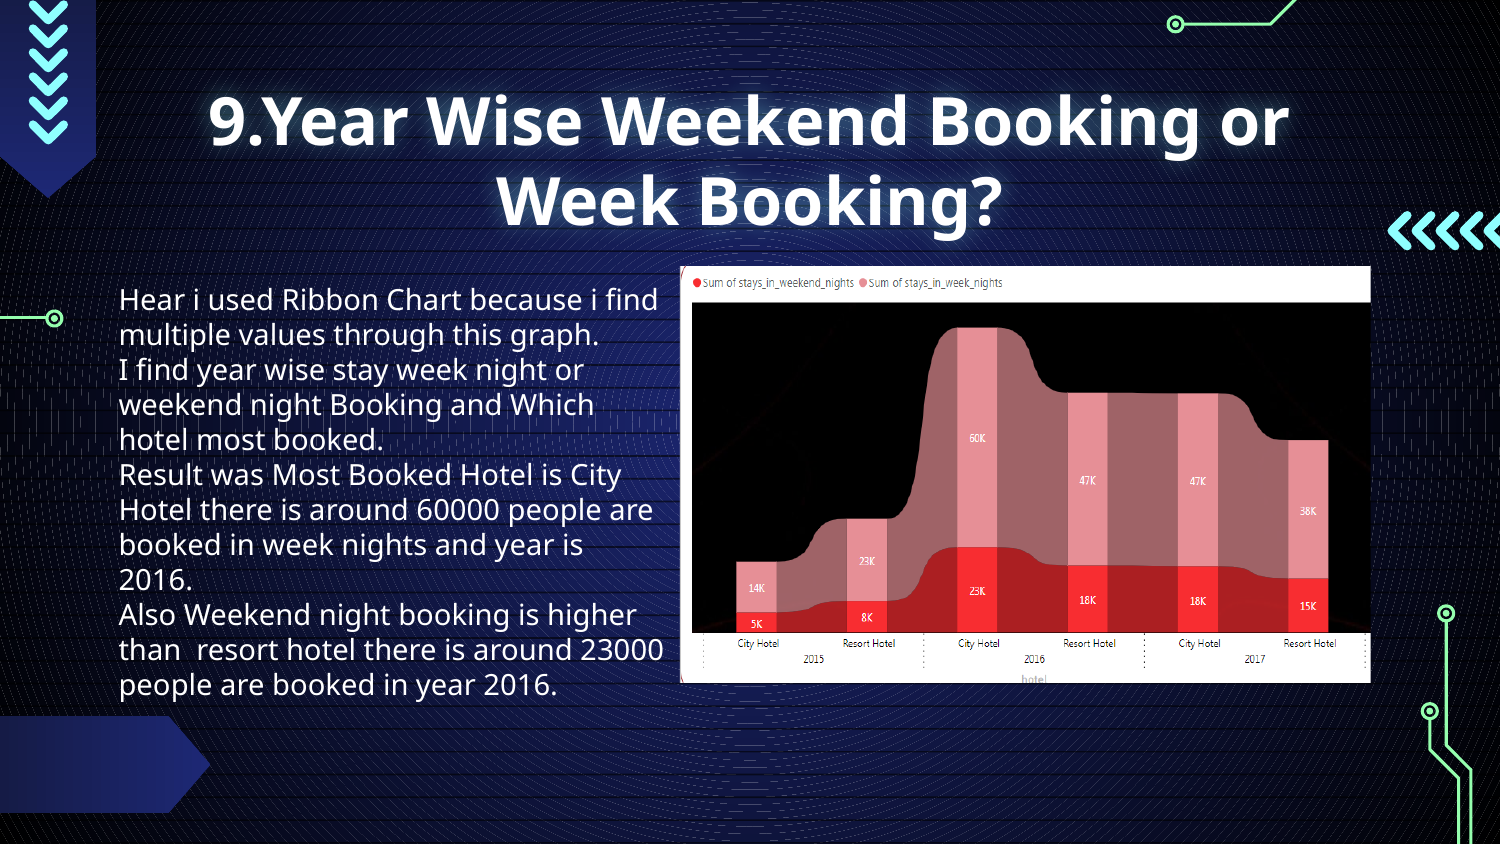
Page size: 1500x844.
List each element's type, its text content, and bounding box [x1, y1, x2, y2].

picture [679, 266, 1371, 683]
text_box Hear i used Ribbon Chart because i find multiple values through this graph. I find year wise stay week night or weekend night Booking and Which hotel most booked. Result was Most Booked Hotel is City Hotel there is around 60000 people are booked in week nights and year is 2016. Also Weekend night booking is higher than resort hotel there is around 23000 people are booked in year 2016. [103, 266, 680, 750]
title 9.Year Wise Weekend Booking or Week Booking? [116, 88, 1383, 229]
